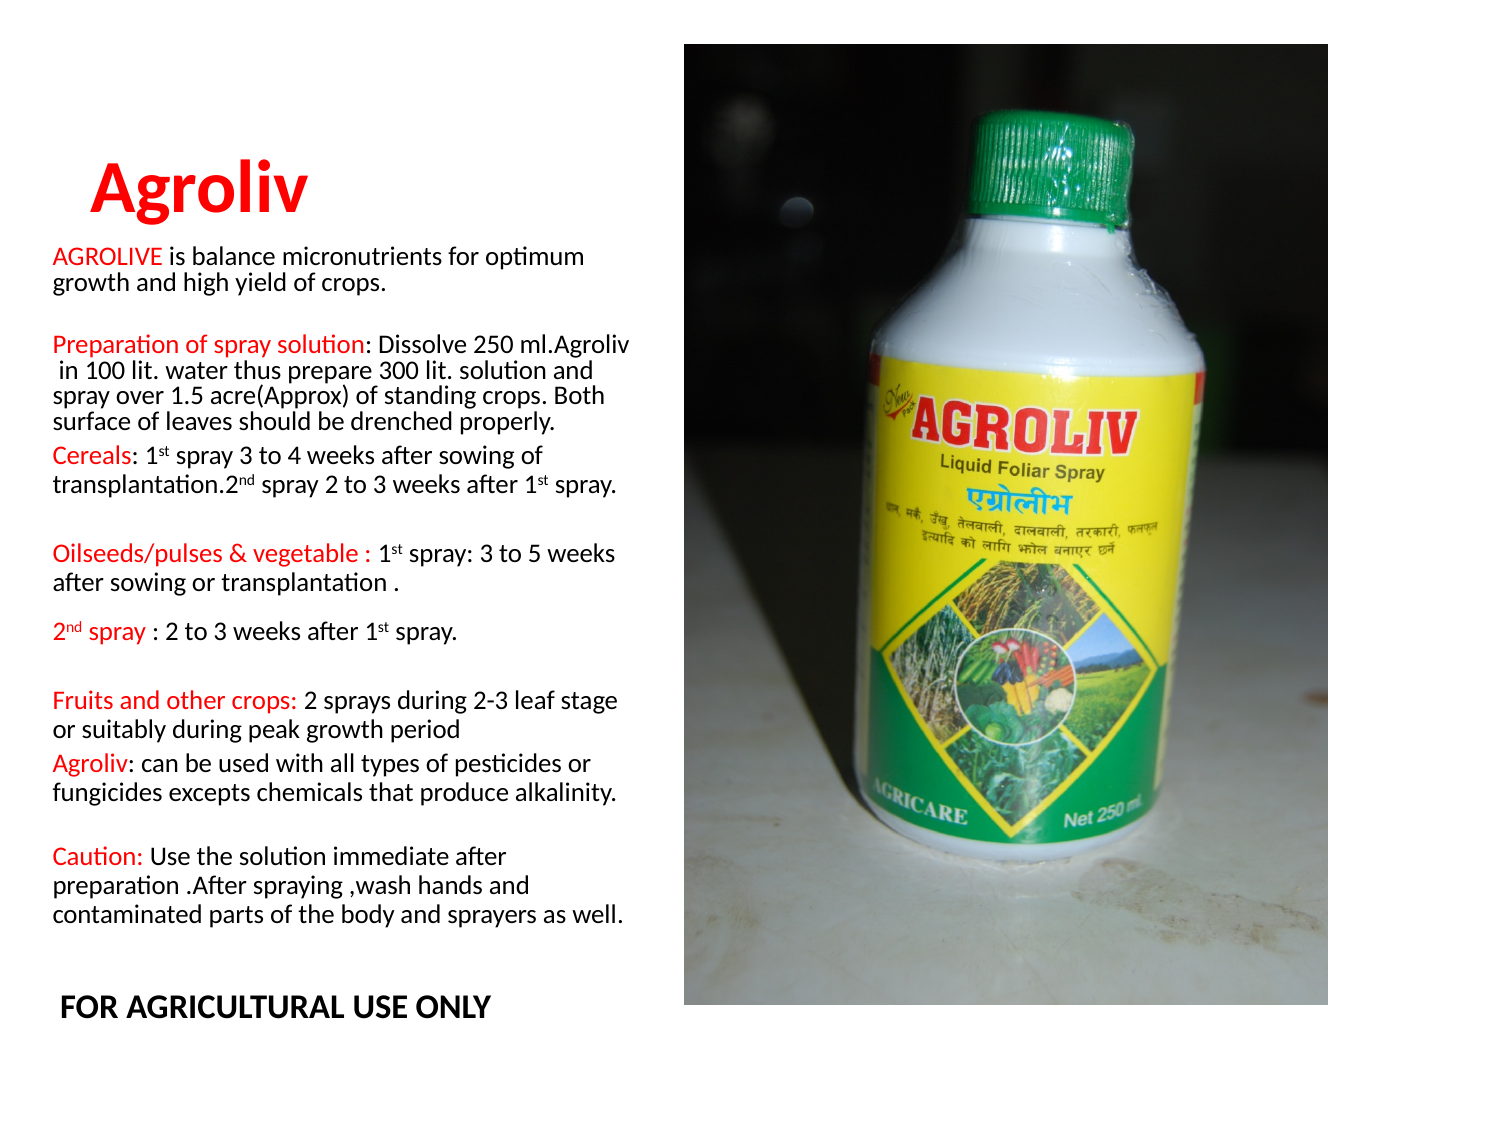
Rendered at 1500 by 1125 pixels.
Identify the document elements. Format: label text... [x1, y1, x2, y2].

list AGROLIVE is balance micronutrients for optimum growth and high yield of crops. Preparation of spray solution: Dissolve 250 ml.Agroliv in 100 lit. water thus prepare 300 lit. solution and spray over 1.5 acre(Approx) of standing crops. Both surface of leaves should be drenched properly. Cereals: 1st spray 3 to 4 weeks after sowing of transplantation.2nd spray 2 to 3 weeks after 1st spray. Oilseeds/pulses & vegetable : 1st spray: 3 to 5 weeks after sowing or transplantation . 2nd spray : 2 to 3 weeks after 1st spray. Fruits and other crops: 2 sprays during 2-3 leaf stage or suitably during peak growth period Agroliv: can be used with all types of pesticides or fungicides excepts chemicals that produce alkalinity. Caution: Use the solution immediate after preparation .After spraying ,wash hands and contaminated parts of the body and sprayers as well. FOR AGRICULTURAL USE ONLY [37, 237, 650, 1125]
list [684, 44, 1328, 1006]
title Agroliv [75, 44, 569, 236]
